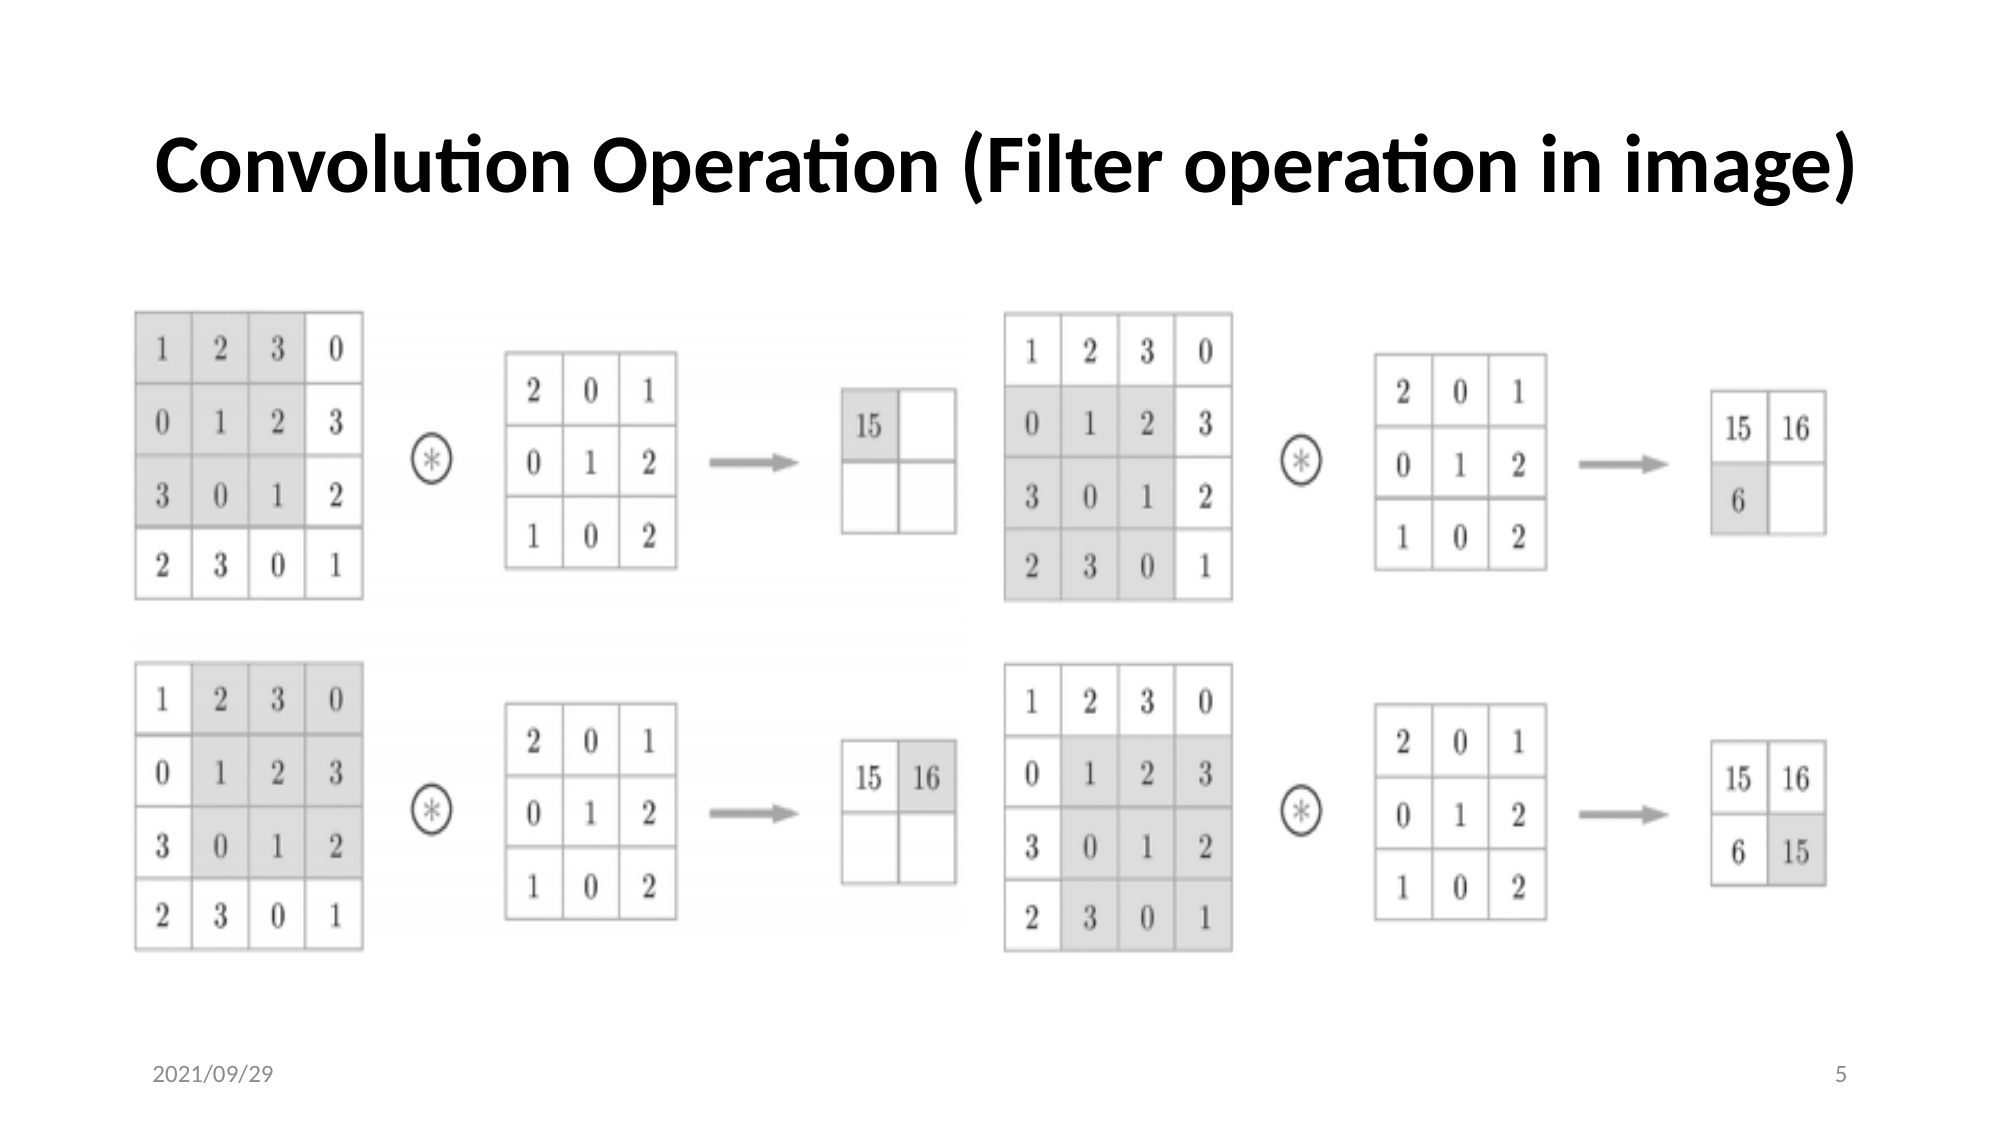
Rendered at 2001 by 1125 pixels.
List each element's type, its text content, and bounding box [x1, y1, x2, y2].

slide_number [137, 1042, 588, 1103]
text_box Convolution Operation (Filter operation in image) [140, 102, 1894, 217]
slide_number 4 [1412, 1042, 1863, 1103]
picture [129, 299, 1838, 961]
